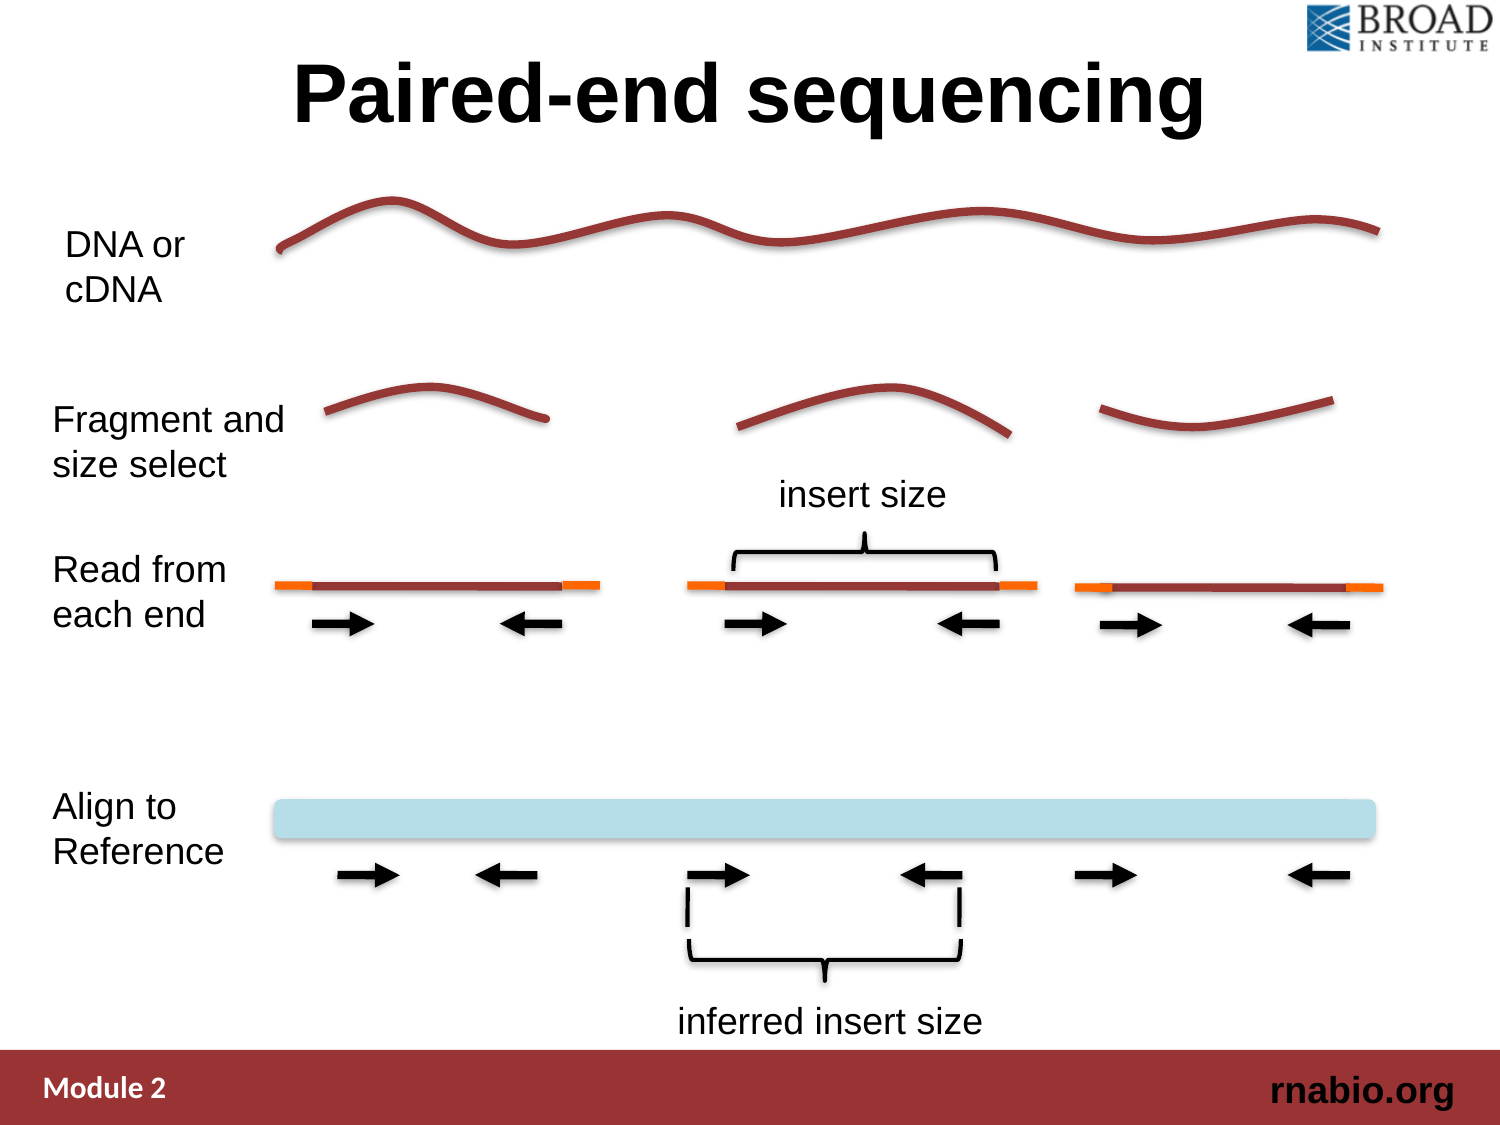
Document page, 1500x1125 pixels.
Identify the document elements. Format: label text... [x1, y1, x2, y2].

text_box [686, 938, 963, 983]
text_box Align to Reference [37, 774, 252, 880]
picture [1304, 0, 1497, 58]
text_box DNA or cDNA [50, 212, 238, 318]
text_box inferred insert size [662, 989, 999, 1049]
text_box [287, 162, 1388, 269]
text_box [731, 531, 999, 571]
text_box Fragment and size select [37, 387, 302, 493]
text_box [277, 198, 1380, 253]
text_box [274, 799, 1376, 839]
text_box insert size [763, 462, 962, 523]
text_box Read from each end [37, 537, 250, 643]
text_box [736, 385, 1012, 438]
title Paired-end sequencing [24, 0, 1475, 183]
text_box [1099, 397, 1334, 430]
text_box [323, 384, 549, 421]
